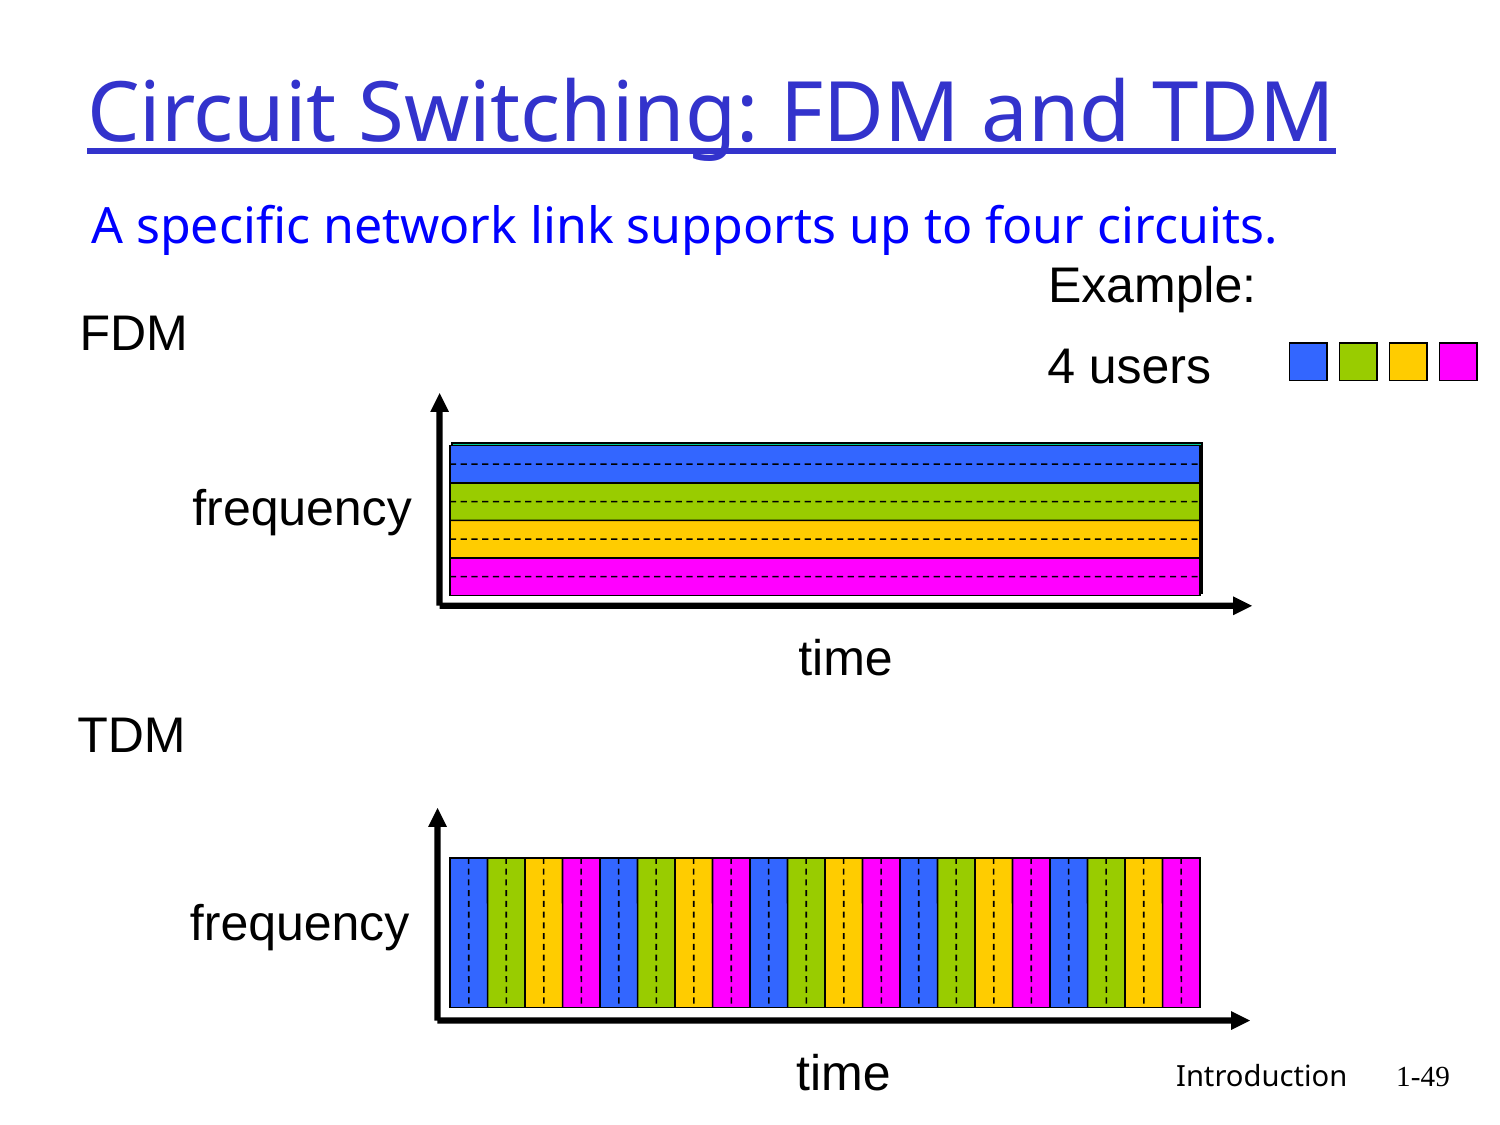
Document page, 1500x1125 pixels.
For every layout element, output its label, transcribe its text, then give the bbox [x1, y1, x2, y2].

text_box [1182, 857, 1201, 1008]
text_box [449, 857, 467, 1008]
footer Introduction [887, 1049, 1362, 1125]
slide_number 1-49 [1362, 1049, 1466, 1125]
title Circuit Switching: FDM and TDM [71, 36, 1461, 180]
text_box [64, 292, 1253, 694]
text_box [468, 857, 1182, 1008]
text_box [449, 463, 1201, 577]
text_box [1032, 244, 1477, 402]
text_box A specific network link supports up to four circuits. [76, 185, 1430, 261]
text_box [62, 694, 1251, 1109]
